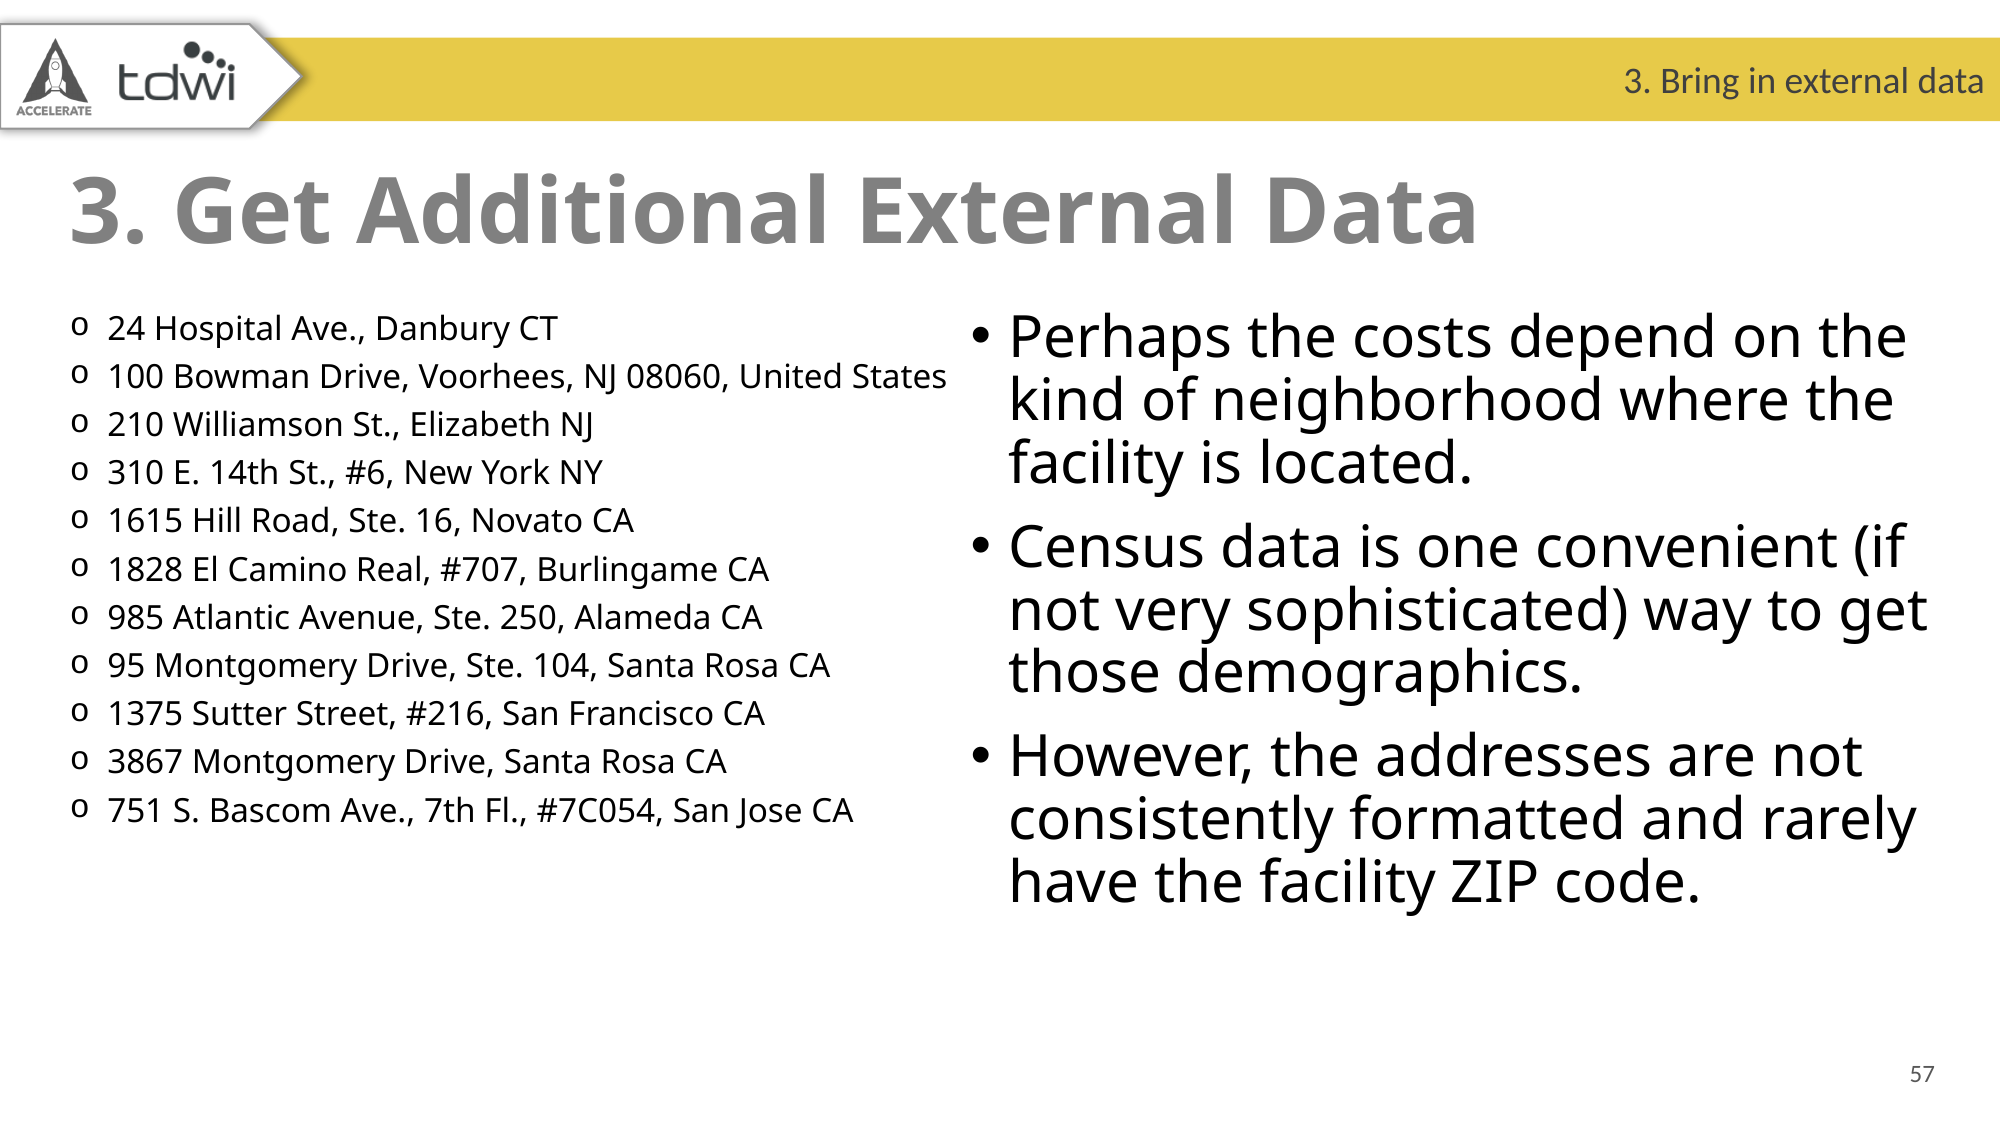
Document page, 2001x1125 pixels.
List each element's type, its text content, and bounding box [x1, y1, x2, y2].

list 24 Hospital Ave., Danbury CT 100 Bowman Drive, Voorhees, NJ 08060, United States 210 Williamson St., Elizabeth NJ 310 E. 14th St., #6, New York NY 1615 Hill Road, Ste. 16, Novato CA 1828 El Camino Real, #707, Burlingame CA 985 Atlantic Avenue, Ste. 250, Alameda CA 95 Montgomery Drive, Ste. 104, Santa Rosa CA 1375 Sutter Street, #216, San Francisco CA 3867 Montgomery Drive, Santa Rosa CA 751 S. Bascom Ave., 7th Fl., #7C054, San Jose CA [54, 299, 955, 1014]
text_box 3. Bring in external data [1279, 48, 2000, 109]
list Perhaps the costs depend on the kind of neighborhood where the facility is located. Census data is one convenient (if not very sophisticated) way to get those demographics. However, the addresses are not consistently formatted and rarely have the facility ZIP code. [955, 299, 1950, 1014]
slide_number 57 [1500, 1042, 1950, 1103]
title 3. Get Additional External Data [54, 150, 1950, 278]
picture [115, 35, 239, 108]
